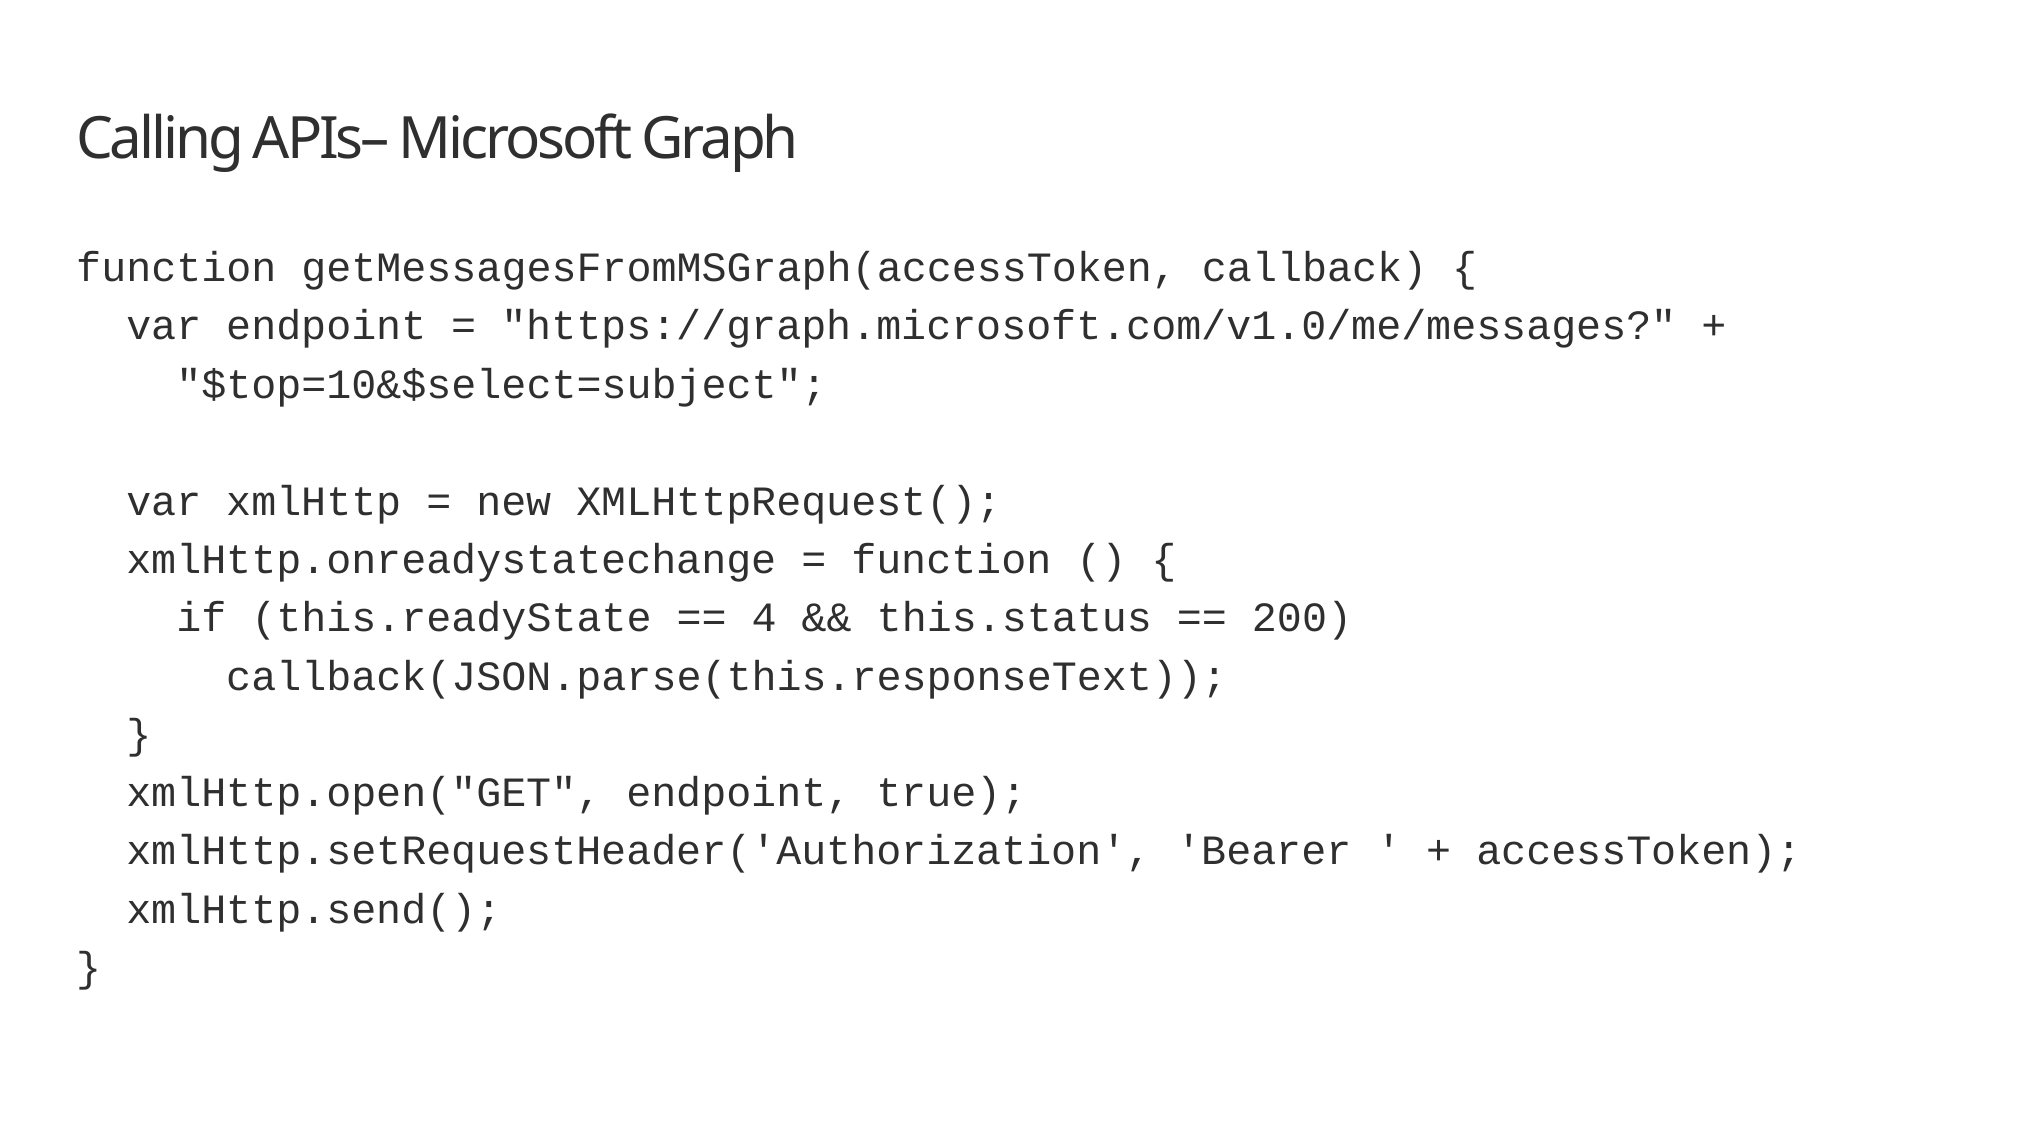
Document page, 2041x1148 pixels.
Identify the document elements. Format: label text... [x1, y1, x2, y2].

title Calling APIs– Microsoft Graph [76, 103, 1969, 172]
list function getMessagesFromMSGraph(accessToken, callback) { var endpoint = "https://graph.microsoft.com/v1.0/me/messages?" + "$top=10&$select=subject"; var xmlHttp = new XMLHttpRequest(); xmlHttp.onreadystatechange = function () { if (this.readyState == 4 && this.status == 200) callback(JSON.parse(this.responseText)); } xmlHttp.open("GET", endpoint, true); xmlHttp.setRequestHeader('Authorization', 'Bearer ' + accessToken); xmlHttp.send(); } [76, 239, 1969, 1018]
